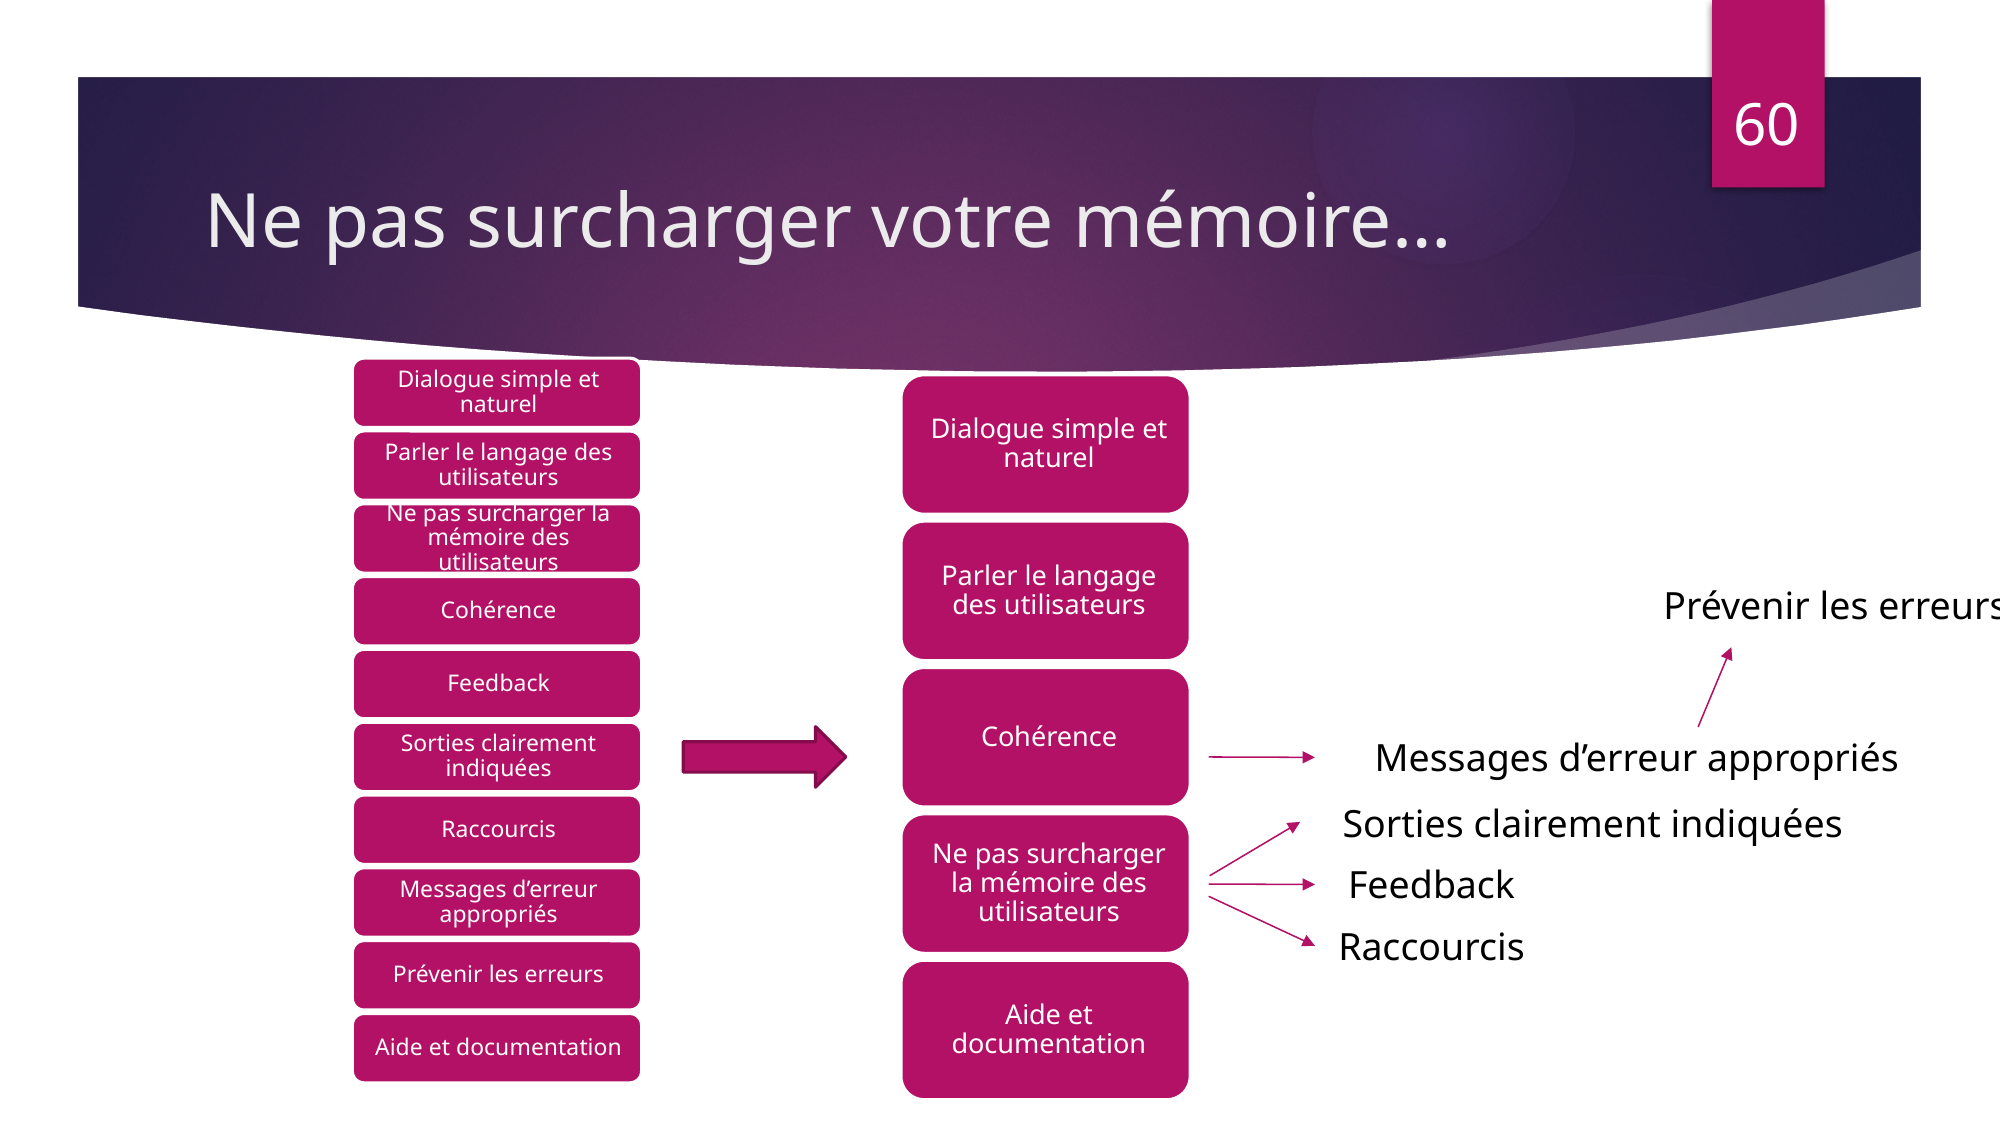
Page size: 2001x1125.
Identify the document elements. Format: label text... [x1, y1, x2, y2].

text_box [95, 357, 899, 1084]
text_box Raccourcis [1453, 915, 1541, 976]
title Ne pas surcharger votre mémoire… [189, 159, 1627, 276]
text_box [1208, 896, 1316, 946]
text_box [1697, 646, 1732, 727]
slide_number 60 [1698, 48, 1836, 175]
text_box Messages d’erreur appropriés [1453, 726, 1915, 787]
text_box Prévenir les erreurs [1648, 574, 2000, 635]
text_box Feedback [1453, 853, 1531, 914]
text_box Sorties clairement indiquées [1453, 793, 1859, 853]
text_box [643, 374, 1448, 1101]
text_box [1209, 821, 1301, 876]
